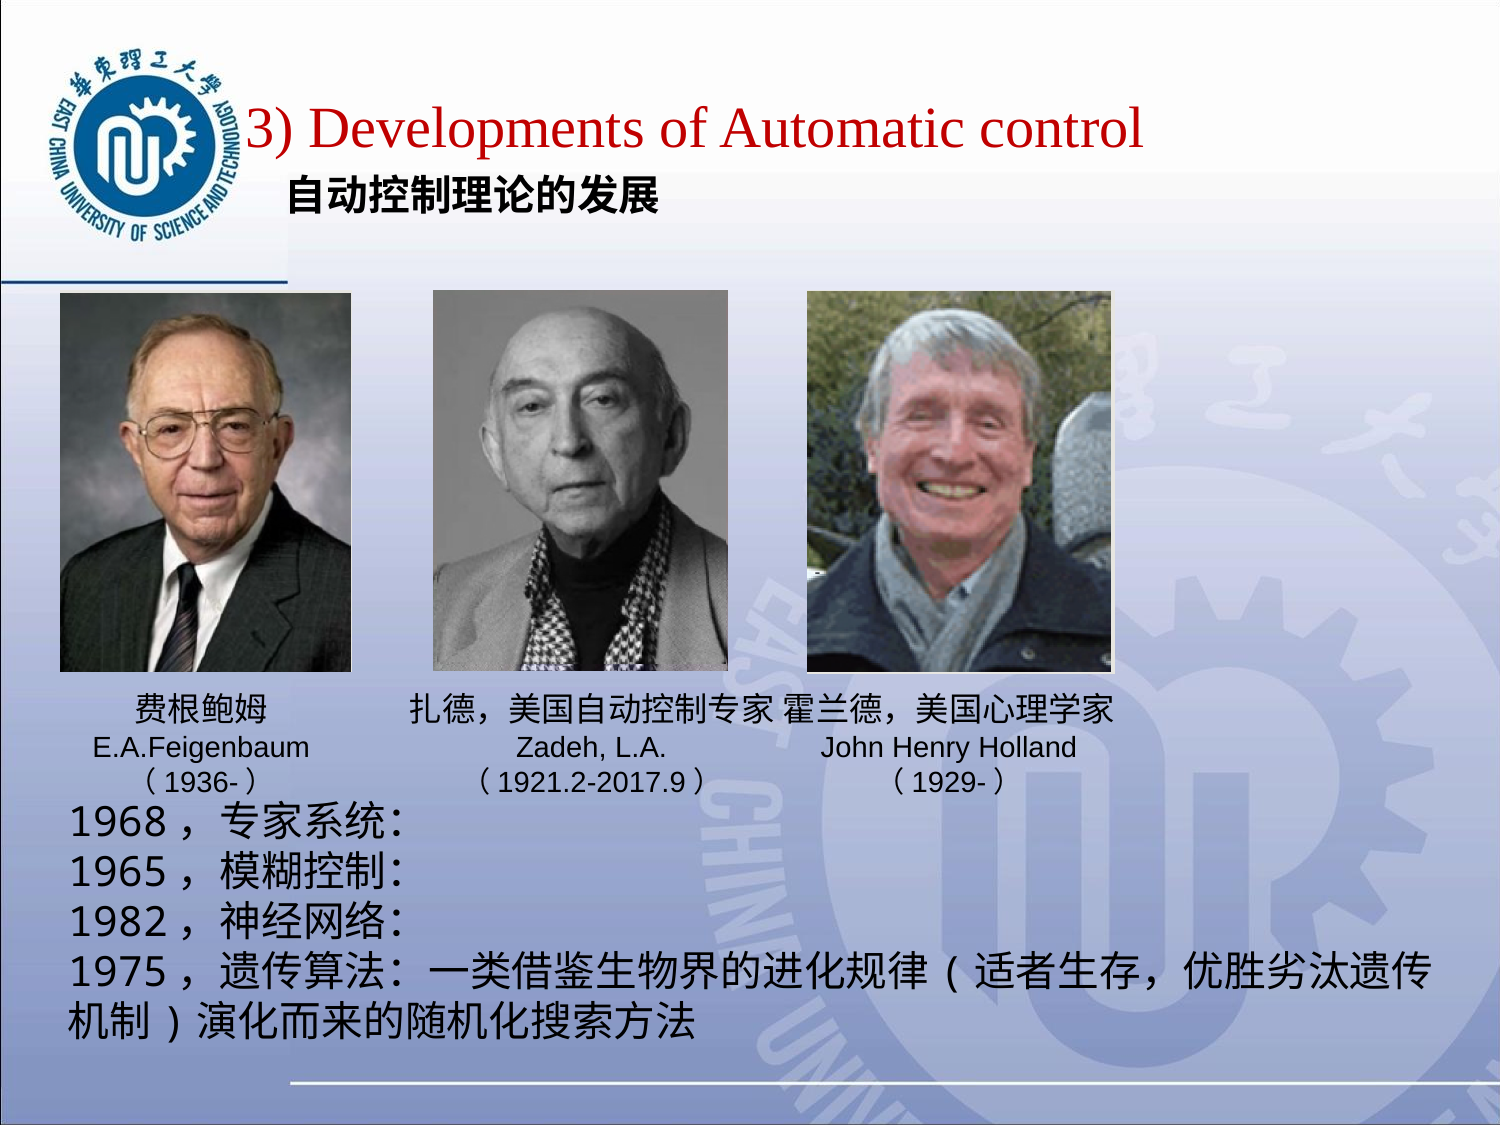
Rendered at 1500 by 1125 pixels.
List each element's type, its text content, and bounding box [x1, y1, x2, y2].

text_box 费根鲍姆 E.A.Feigenbaum （1936-） [77, 680, 325, 786]
text_box 1968，专家系统： 1965，模糊控制： 1982，神经网络： 1975，遗传算法：一类借鉴生物界的进化规律(适者生存，优胜劣汰遗传机制)演化而来的随机化搜索方法 [53, 786, 1479, 1052]
picture [0, 0, 1500, 1125]
text_box 扎德，美国自动控制专家 Zadeh, L.A. （1921.2-2017.9） [394, 680, 790, 806]
text_box 3) Developments of Automatic control 自动控制理论的发展 [230, 90, 1447, 231]
text_box 霍兰德，美国心理学家 John Henry Holland （1929-） [790, 680, 1131, 806]
